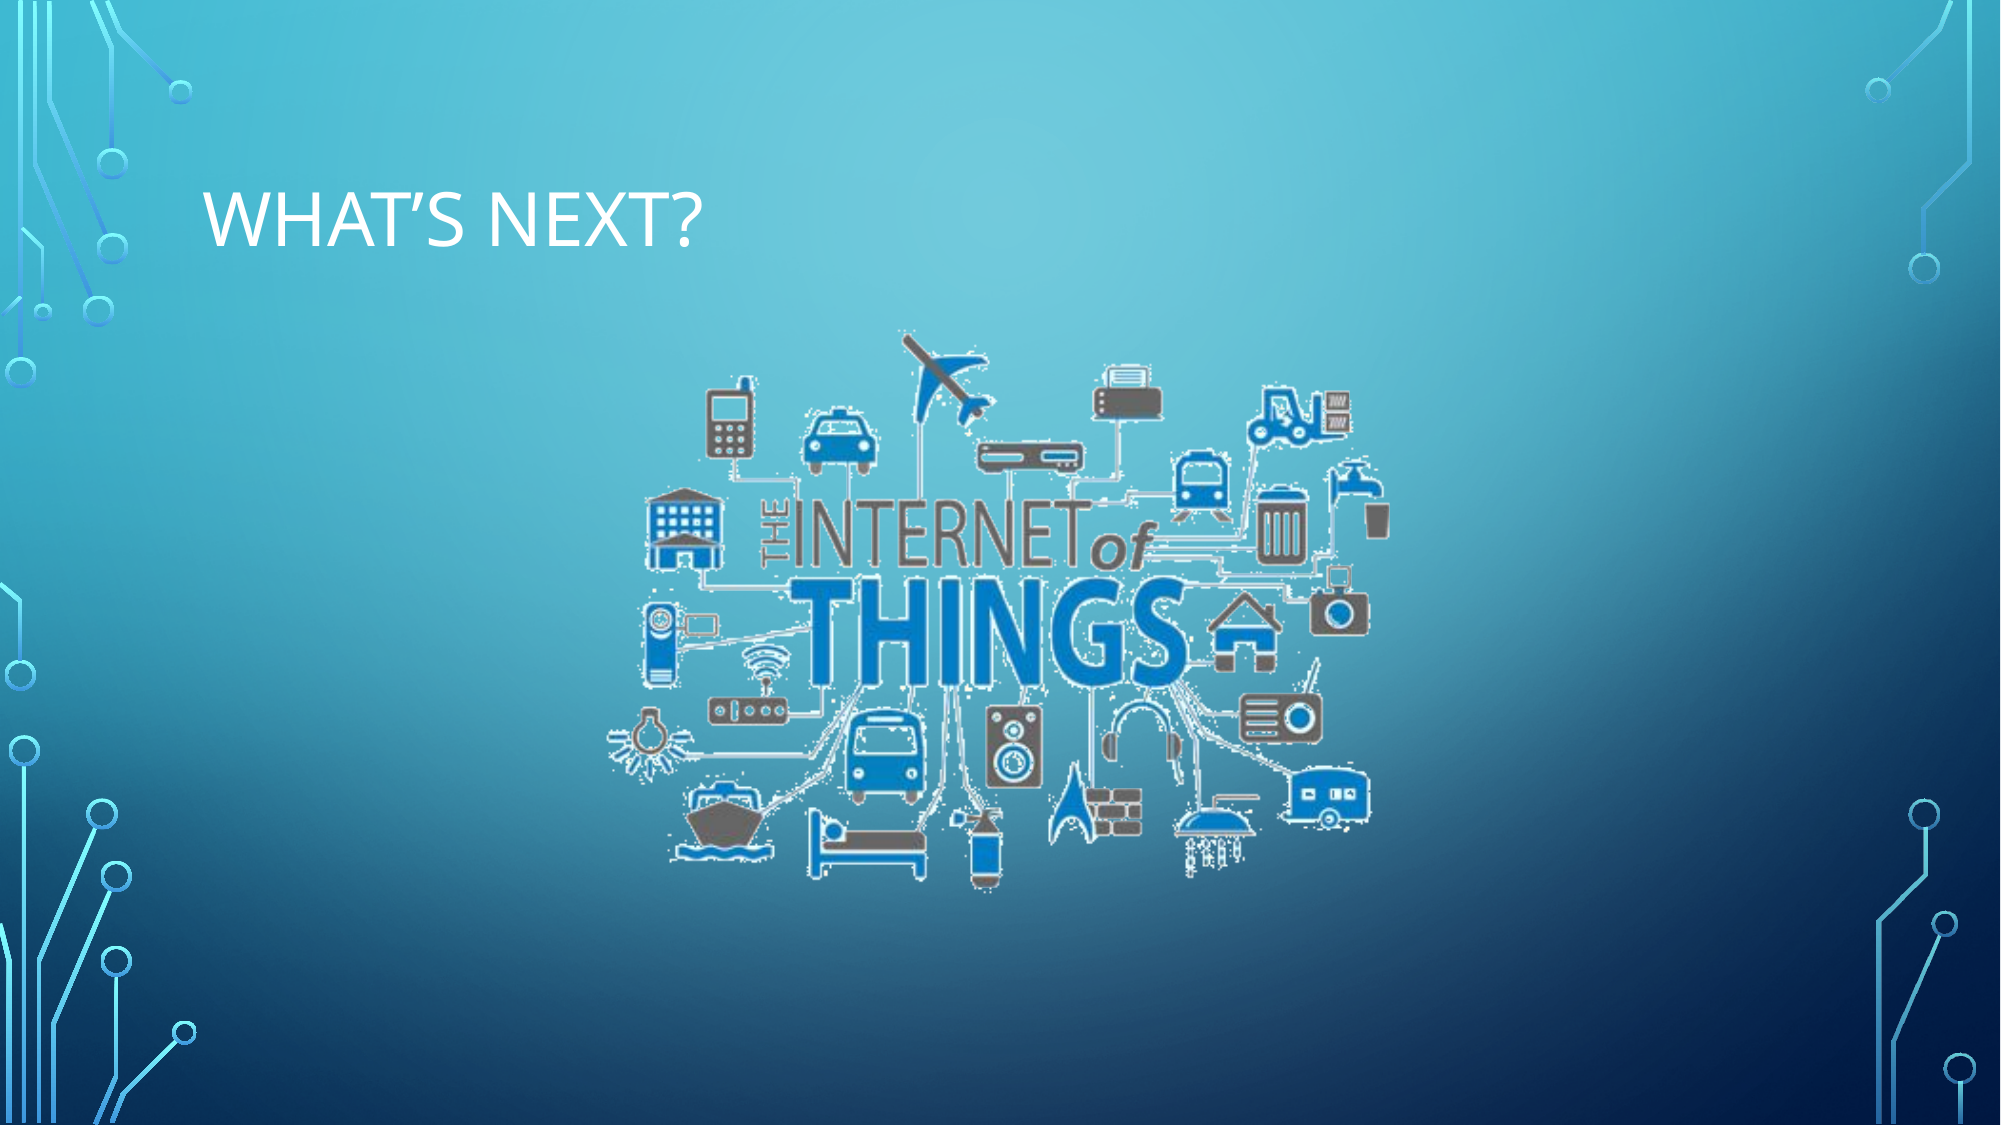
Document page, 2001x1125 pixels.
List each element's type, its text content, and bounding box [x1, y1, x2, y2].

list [592, 314, 1407, 906]
title What’s Next? [187, 101, 1813, 344]
